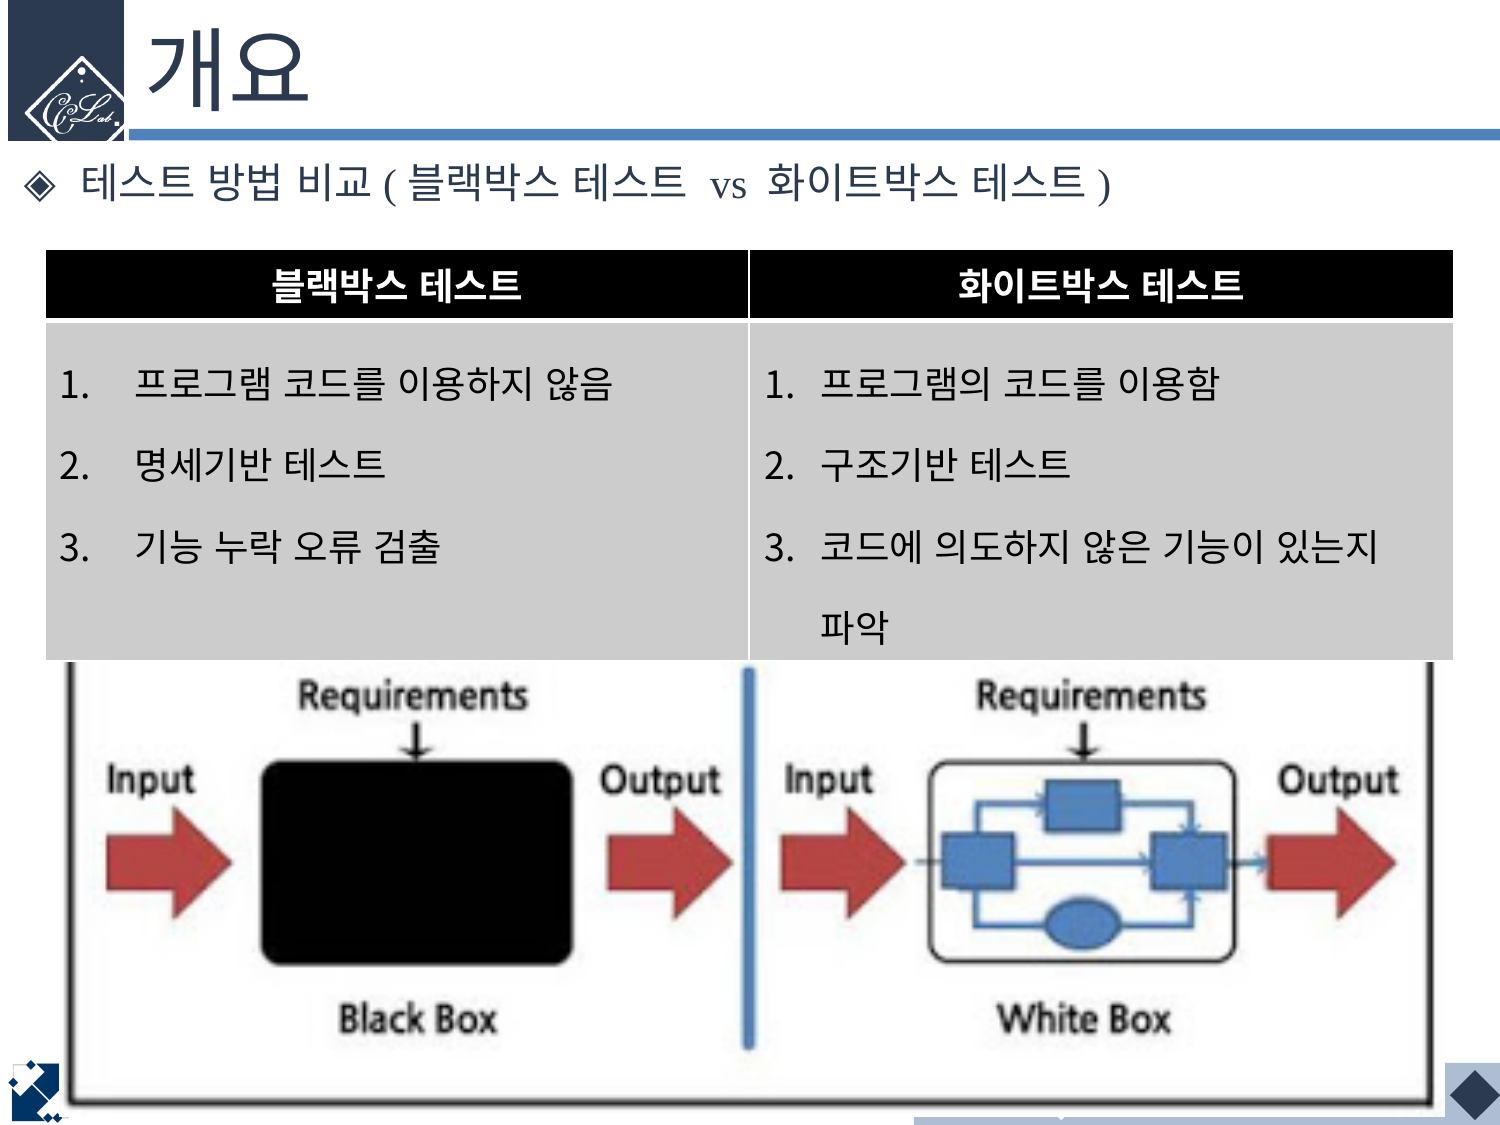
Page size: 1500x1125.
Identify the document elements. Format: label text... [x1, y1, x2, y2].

table_cell 프로그램의 코드를 이용함 구조기반 테스트 코드에 의도하지 않은 기능이 있는지 파악 [750, 323, 1453, 660]
picture [7, 607, 1445, 1125]
title 개요 [129, 10, 1474, 126]
table_header 블랙박스 테스트 [46, 250, 748, 318]
list 테스트 방법 비교(블랙박스 테스트 vs 화이트박스 테스트) [8, 148, 1493, 1059]
table_header 화이트박스 테스트 [750, 250, 1453, 318]
table_cell 프로그램 코드를 이용하지 않음 명세기반 테스트 기능 누락 오류 검출 [46, 323, 748, 660]
picture [8, 0, 124, 141]
